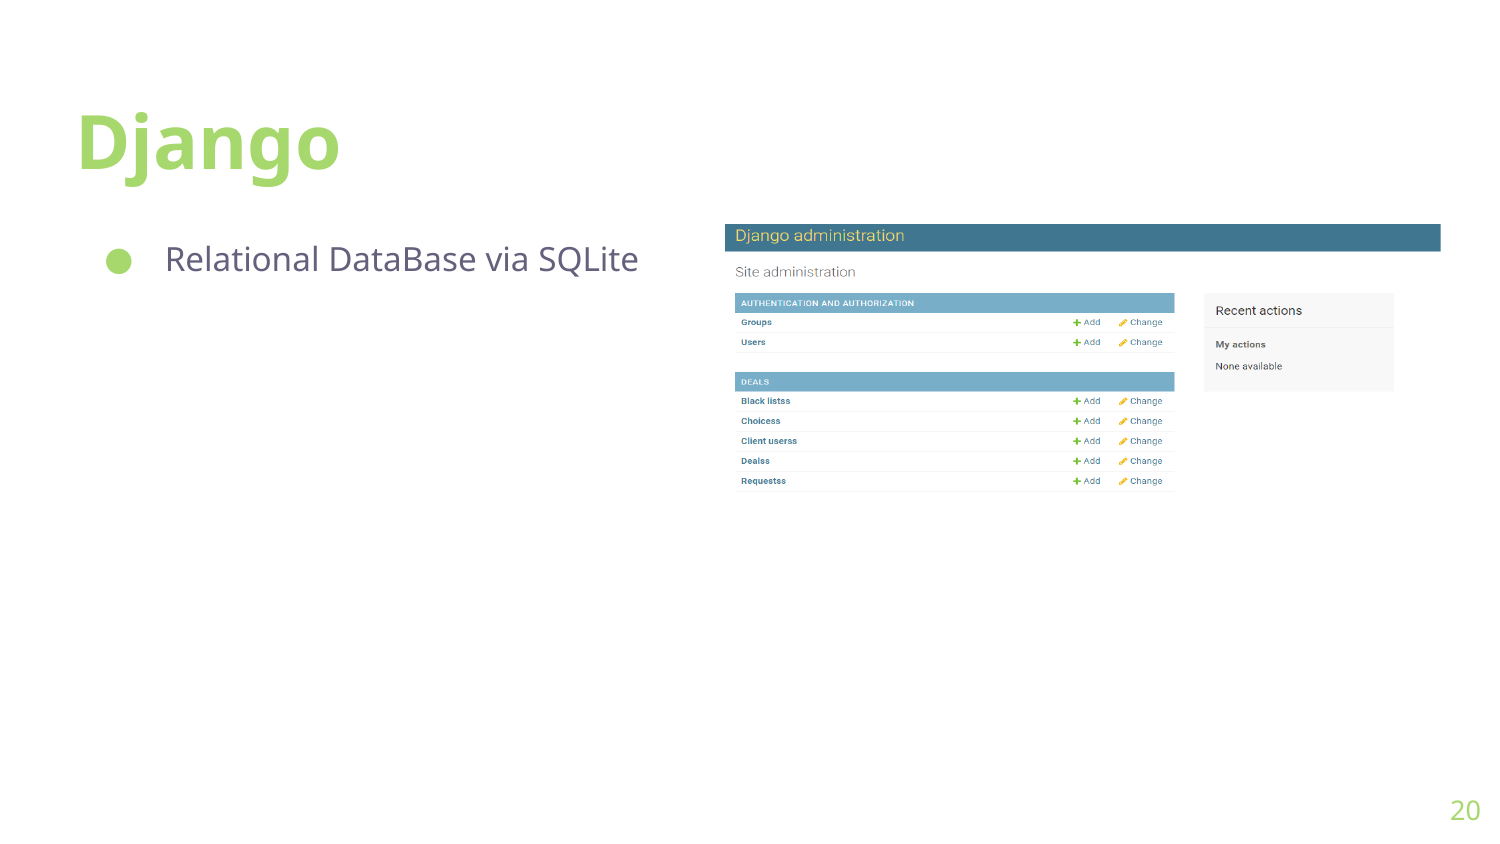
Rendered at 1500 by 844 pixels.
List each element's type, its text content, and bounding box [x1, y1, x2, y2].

picture [724, 224, 1441, 581]
text_box Django [75, 61, 956, 218]
slide_number 20 [1391, 779, 1482, 844]
text_box Relational DataBase via SQLite [75, 224, 722, 382]
